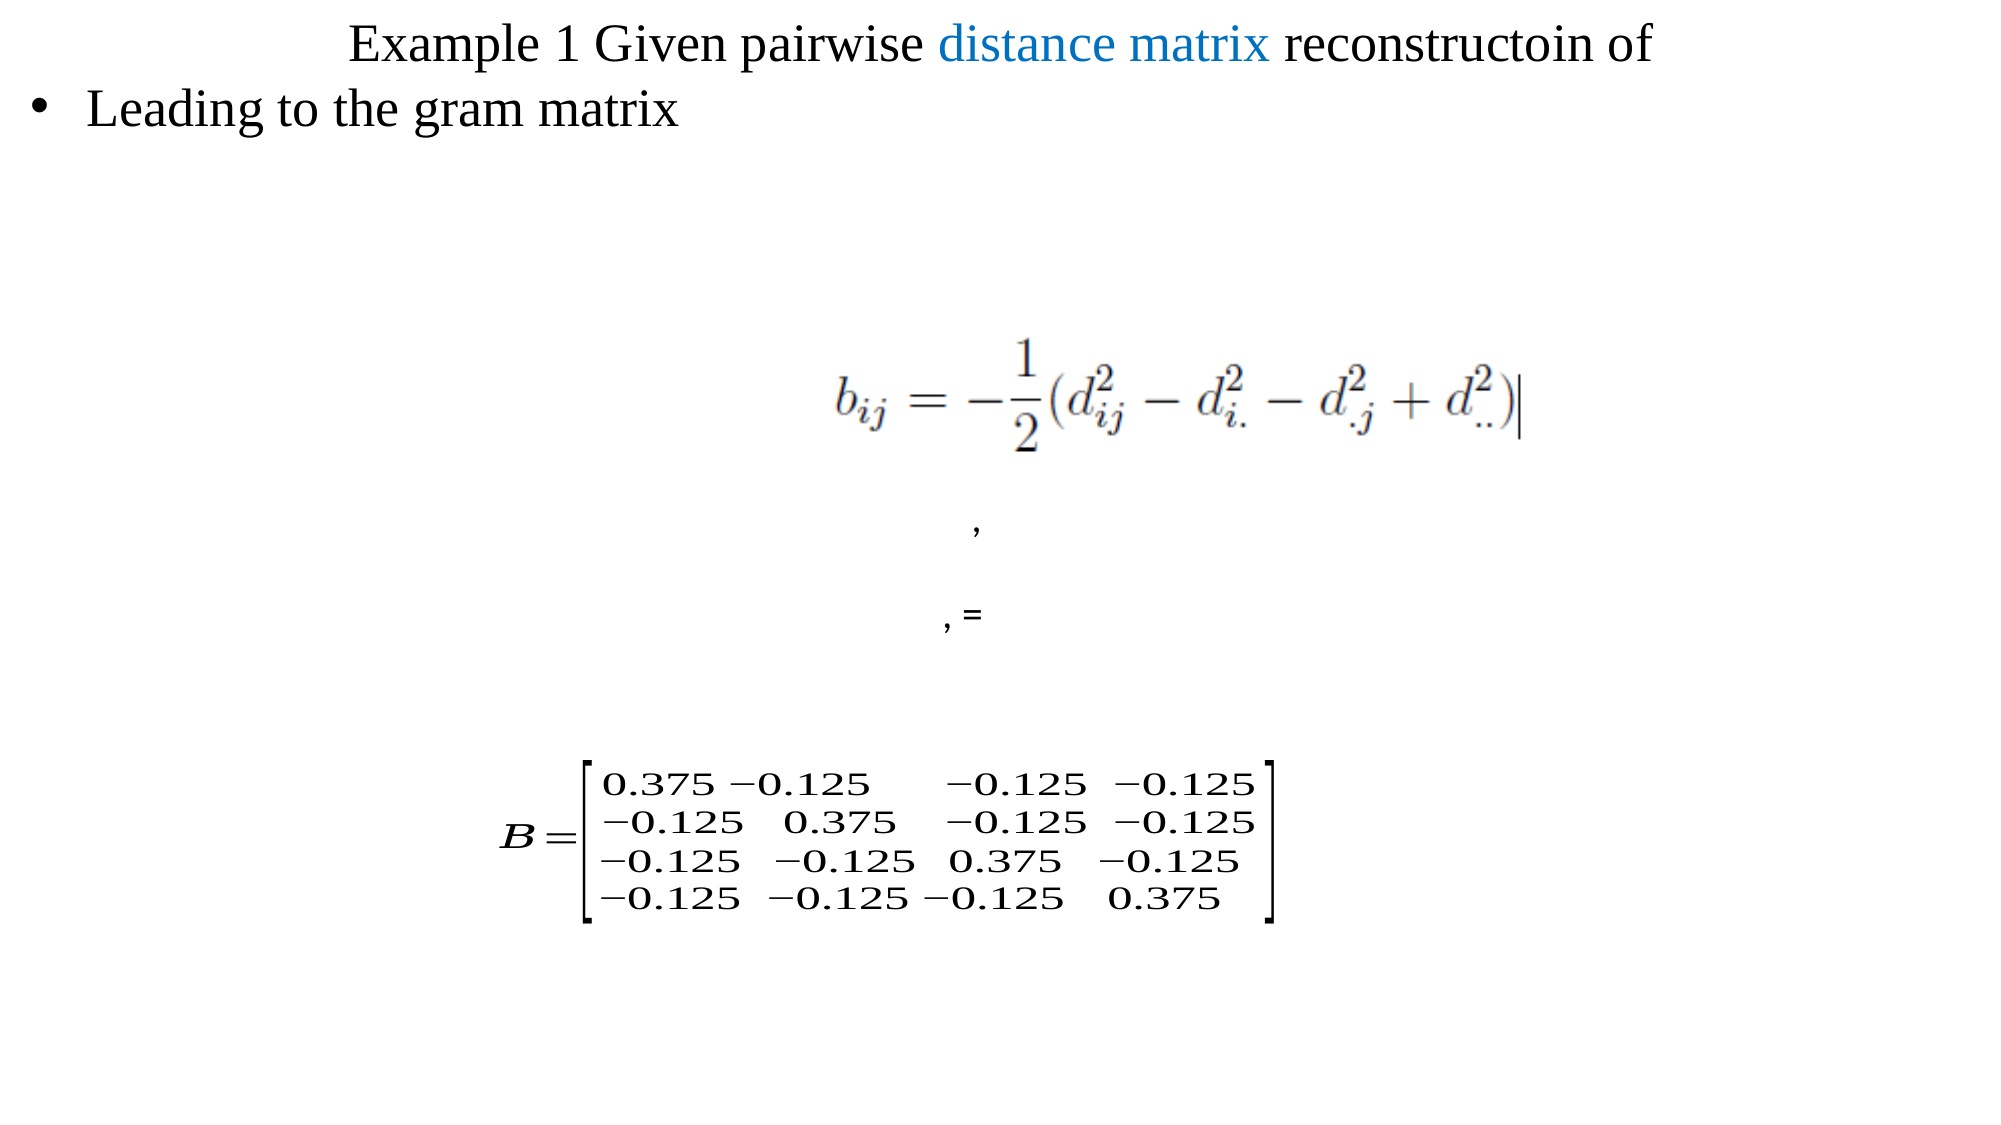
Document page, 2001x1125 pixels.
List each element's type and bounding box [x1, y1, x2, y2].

picture [820, 316, 1547, 454]
